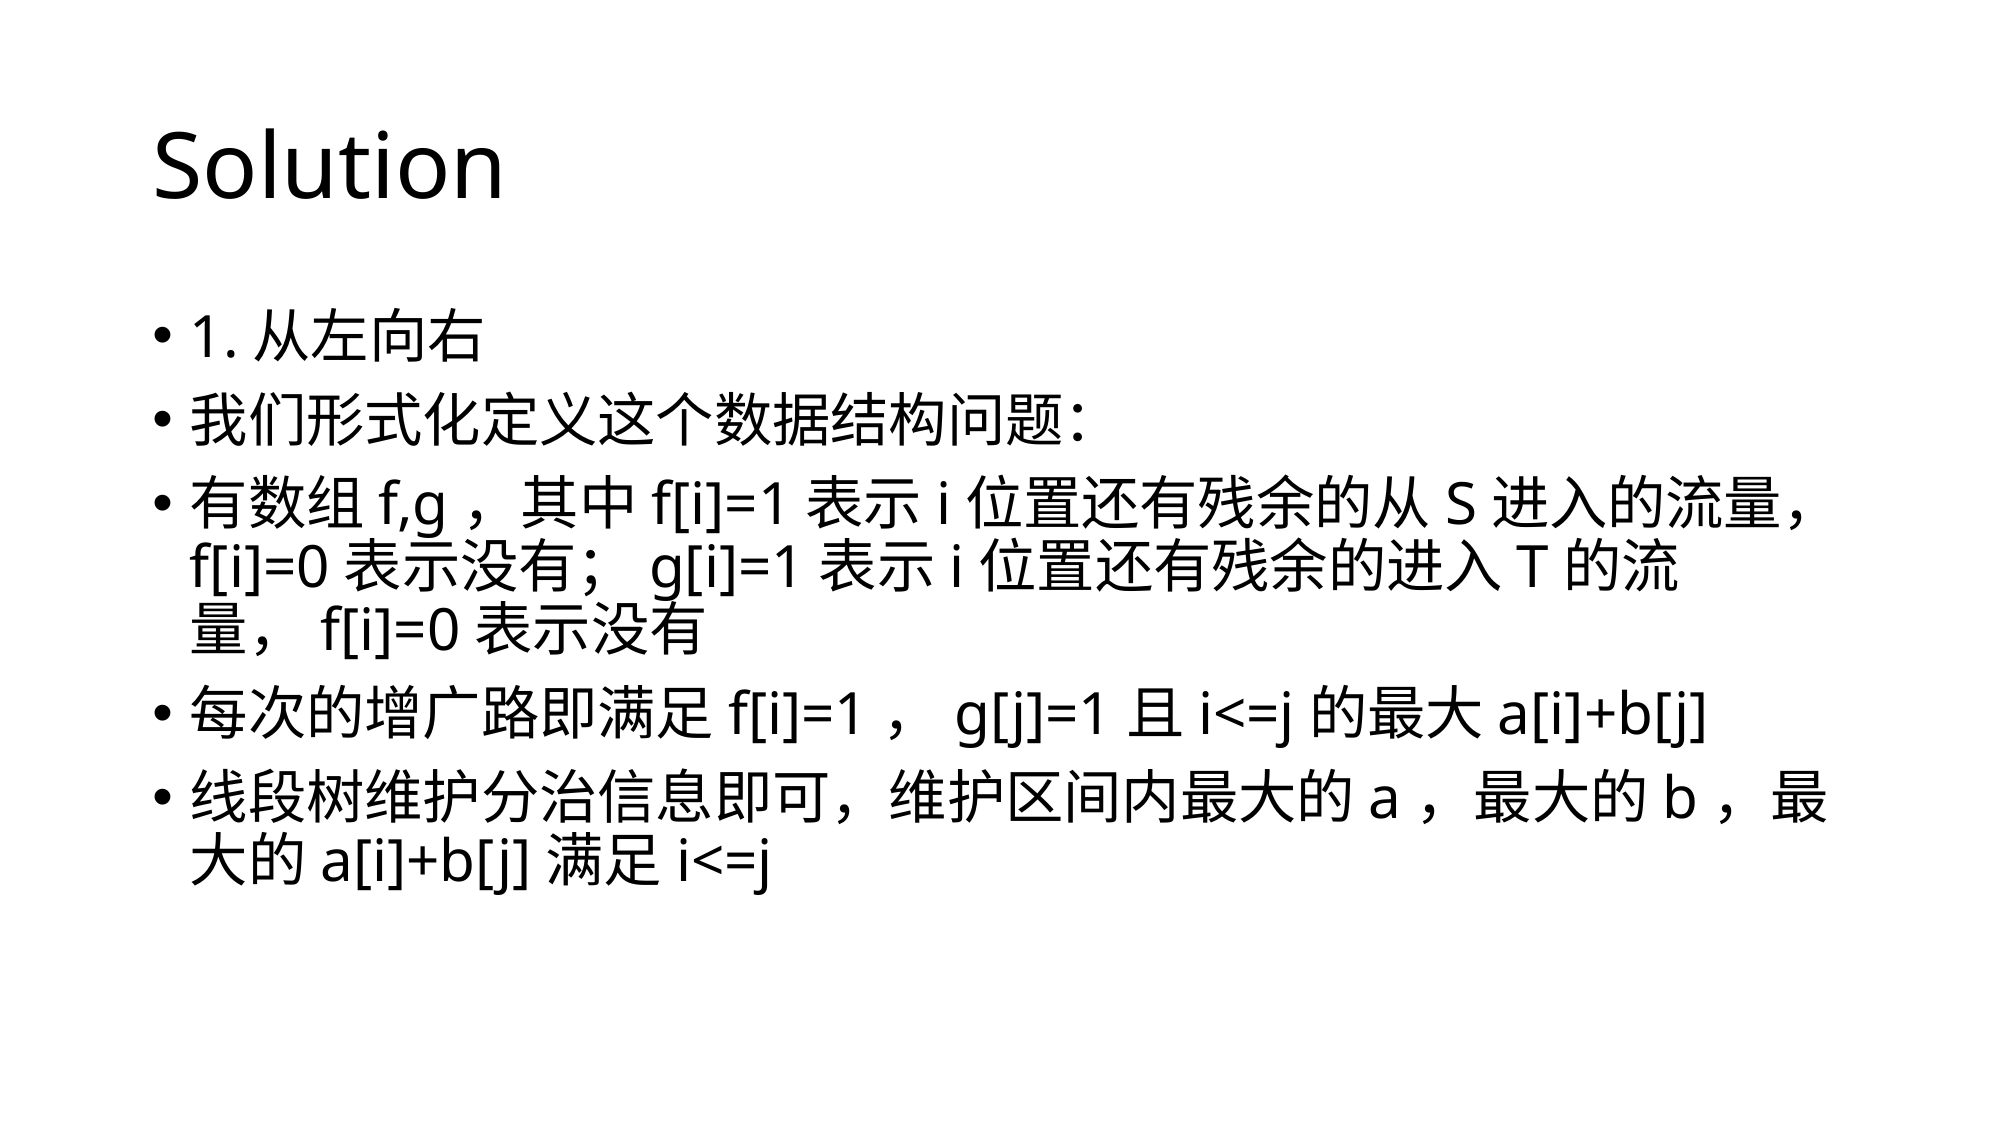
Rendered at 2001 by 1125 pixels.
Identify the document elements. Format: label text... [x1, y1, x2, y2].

title Solution [137, 59, 1863, 278]
list 1.从左向右 我们形式化定义这个数据结构问题： 有数组f,g，其中f[i]=1表示i位置还有残余的从S进入的流量，f[i]=0表示没有；g[i]=1表示i位置还有残余的进入T的流量，f[i]=0表示没有 每次的增广路即满足f[i]=1，g[j]=1且i<=j的最大a[i]+b[j] 线段树维护分治信息即可，维护区间内最大的a，最大的b，最大的a[i]+b[j]满足i<=j [137, 299, 1863, 1014]
